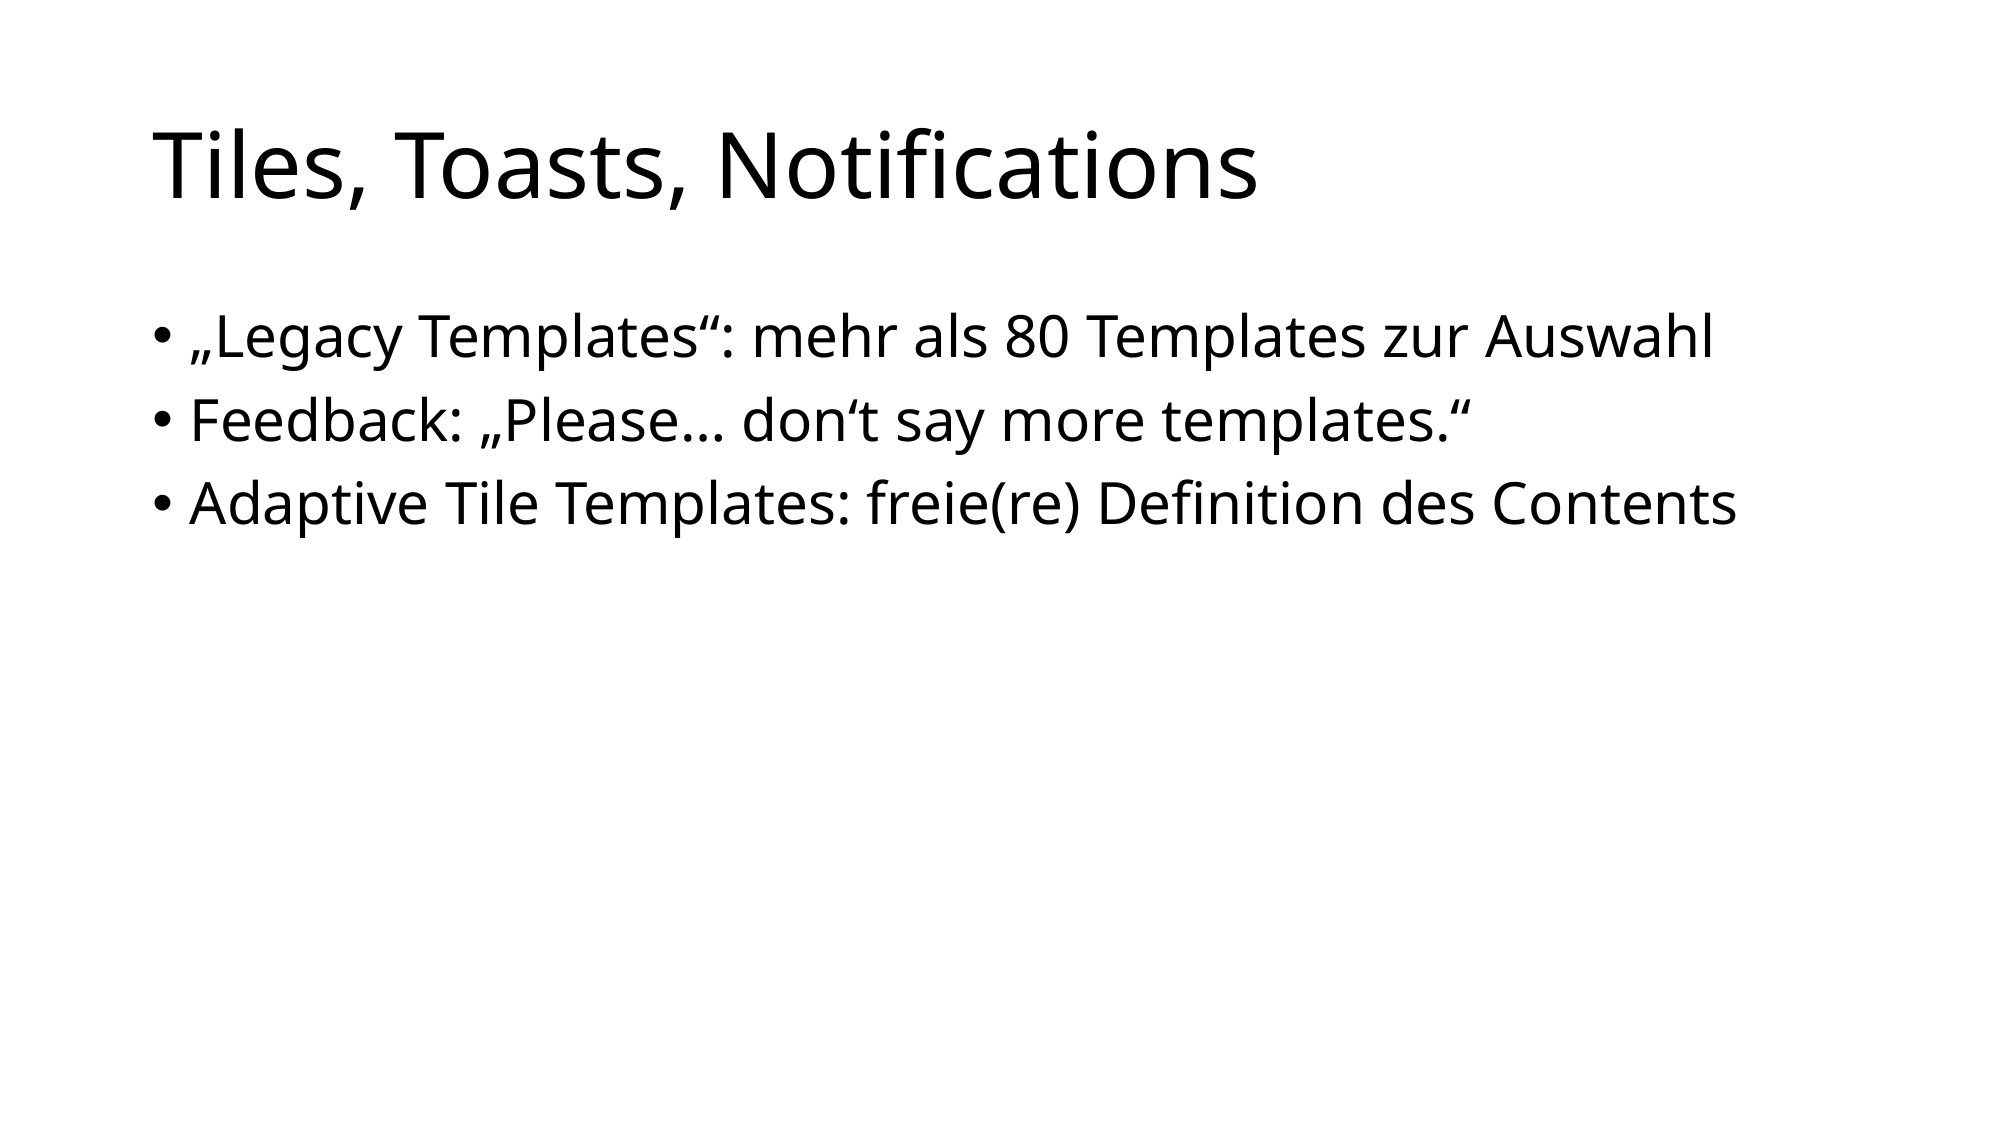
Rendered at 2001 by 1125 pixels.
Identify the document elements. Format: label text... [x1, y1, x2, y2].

list „Legacy Templates“: mehr als 80 Templates zur Auswahl Feedback: „Please… don‘t say more templates.“ Adaptive Tile Templates: freie(re) Definition des Contents [137, 299, 1863, 1014]
title Tiles, Toasts, Notifications [137, 59, 1863, 278]
